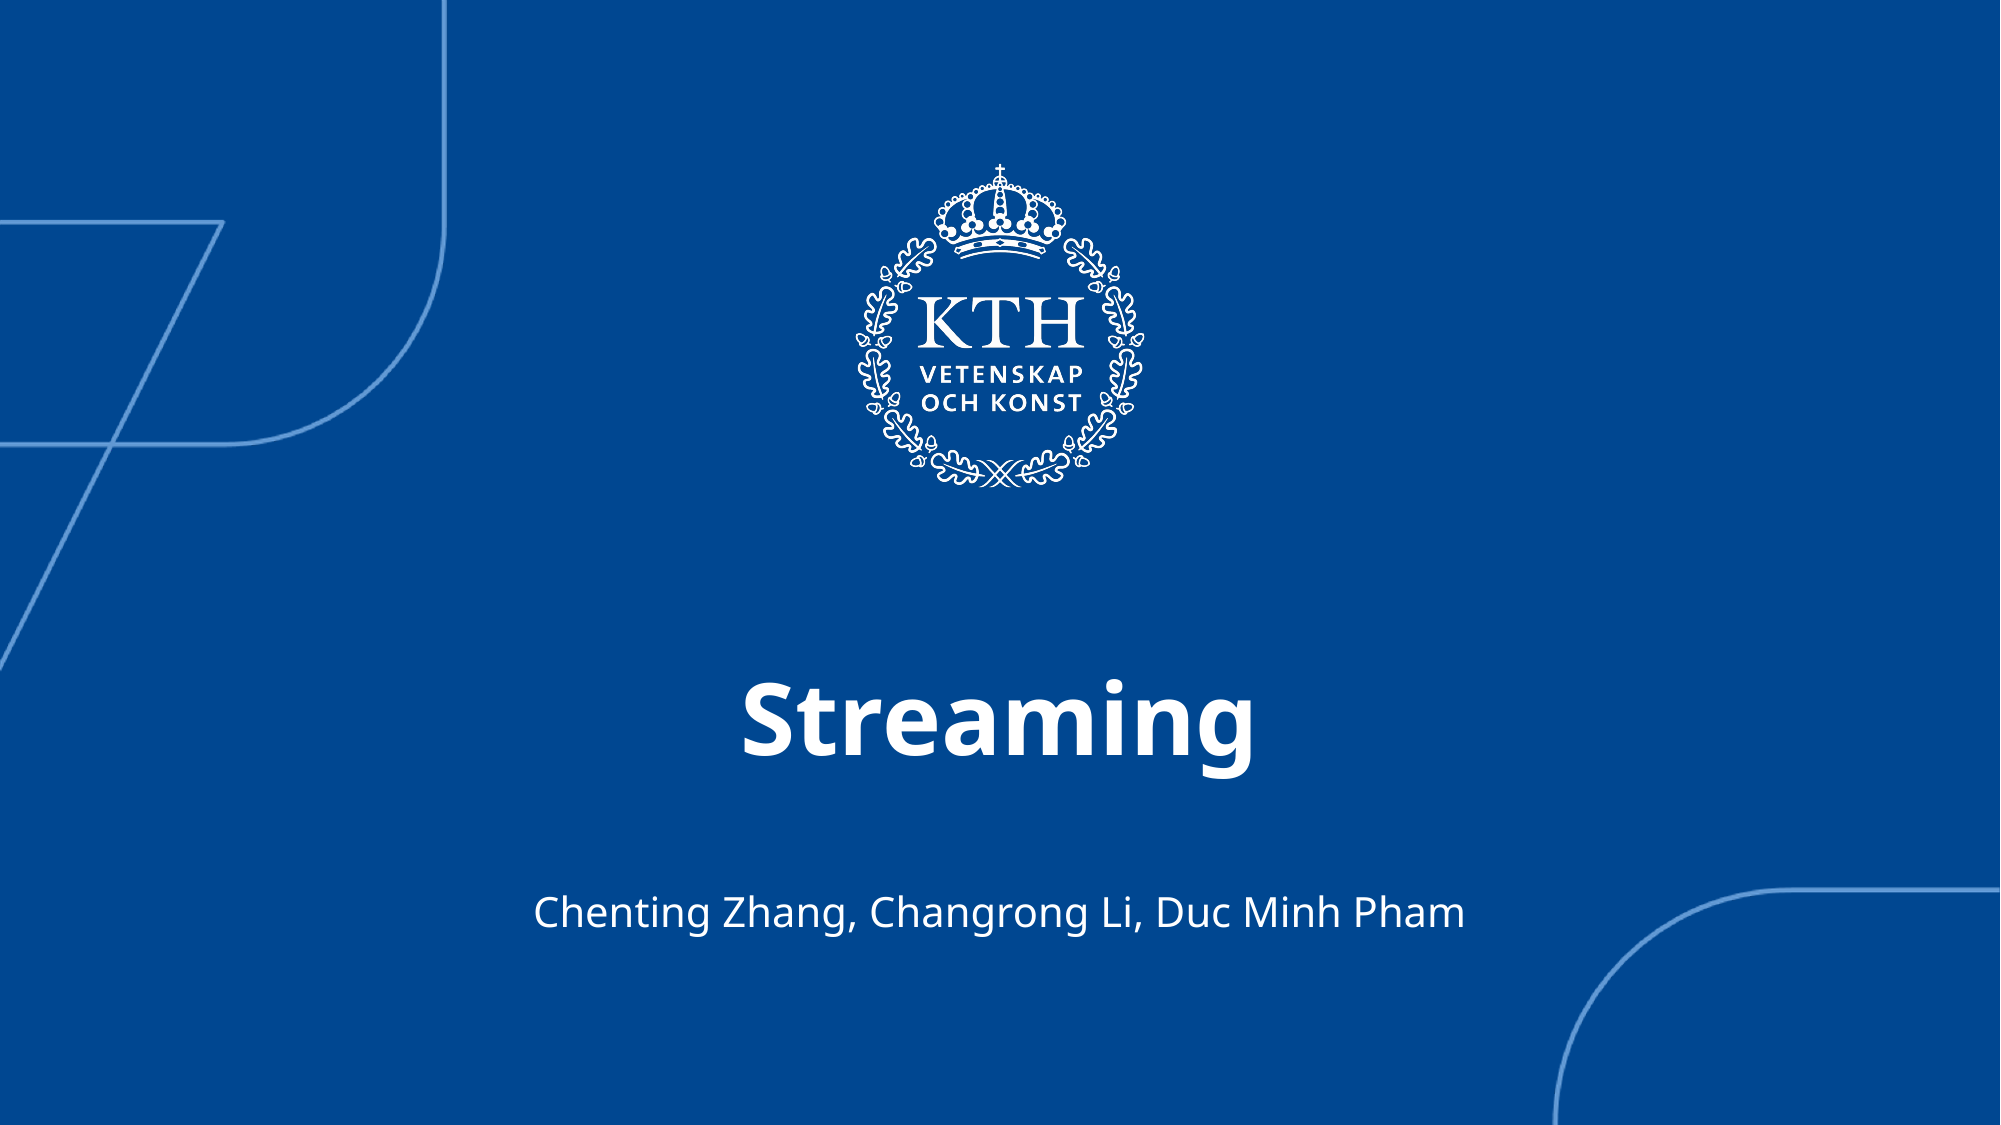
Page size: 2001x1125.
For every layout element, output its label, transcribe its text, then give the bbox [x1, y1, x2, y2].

picture [855, 163, 1145, 488]
subtitle Chenting Zhang, Changrong Li, Duc Minh Pham [349, 883, 1650, 960]
title Streaming [278, 585, 1722, 858]
picture [0, 0, 522, 761]
picture [1503, 818, 2000, 1125]
